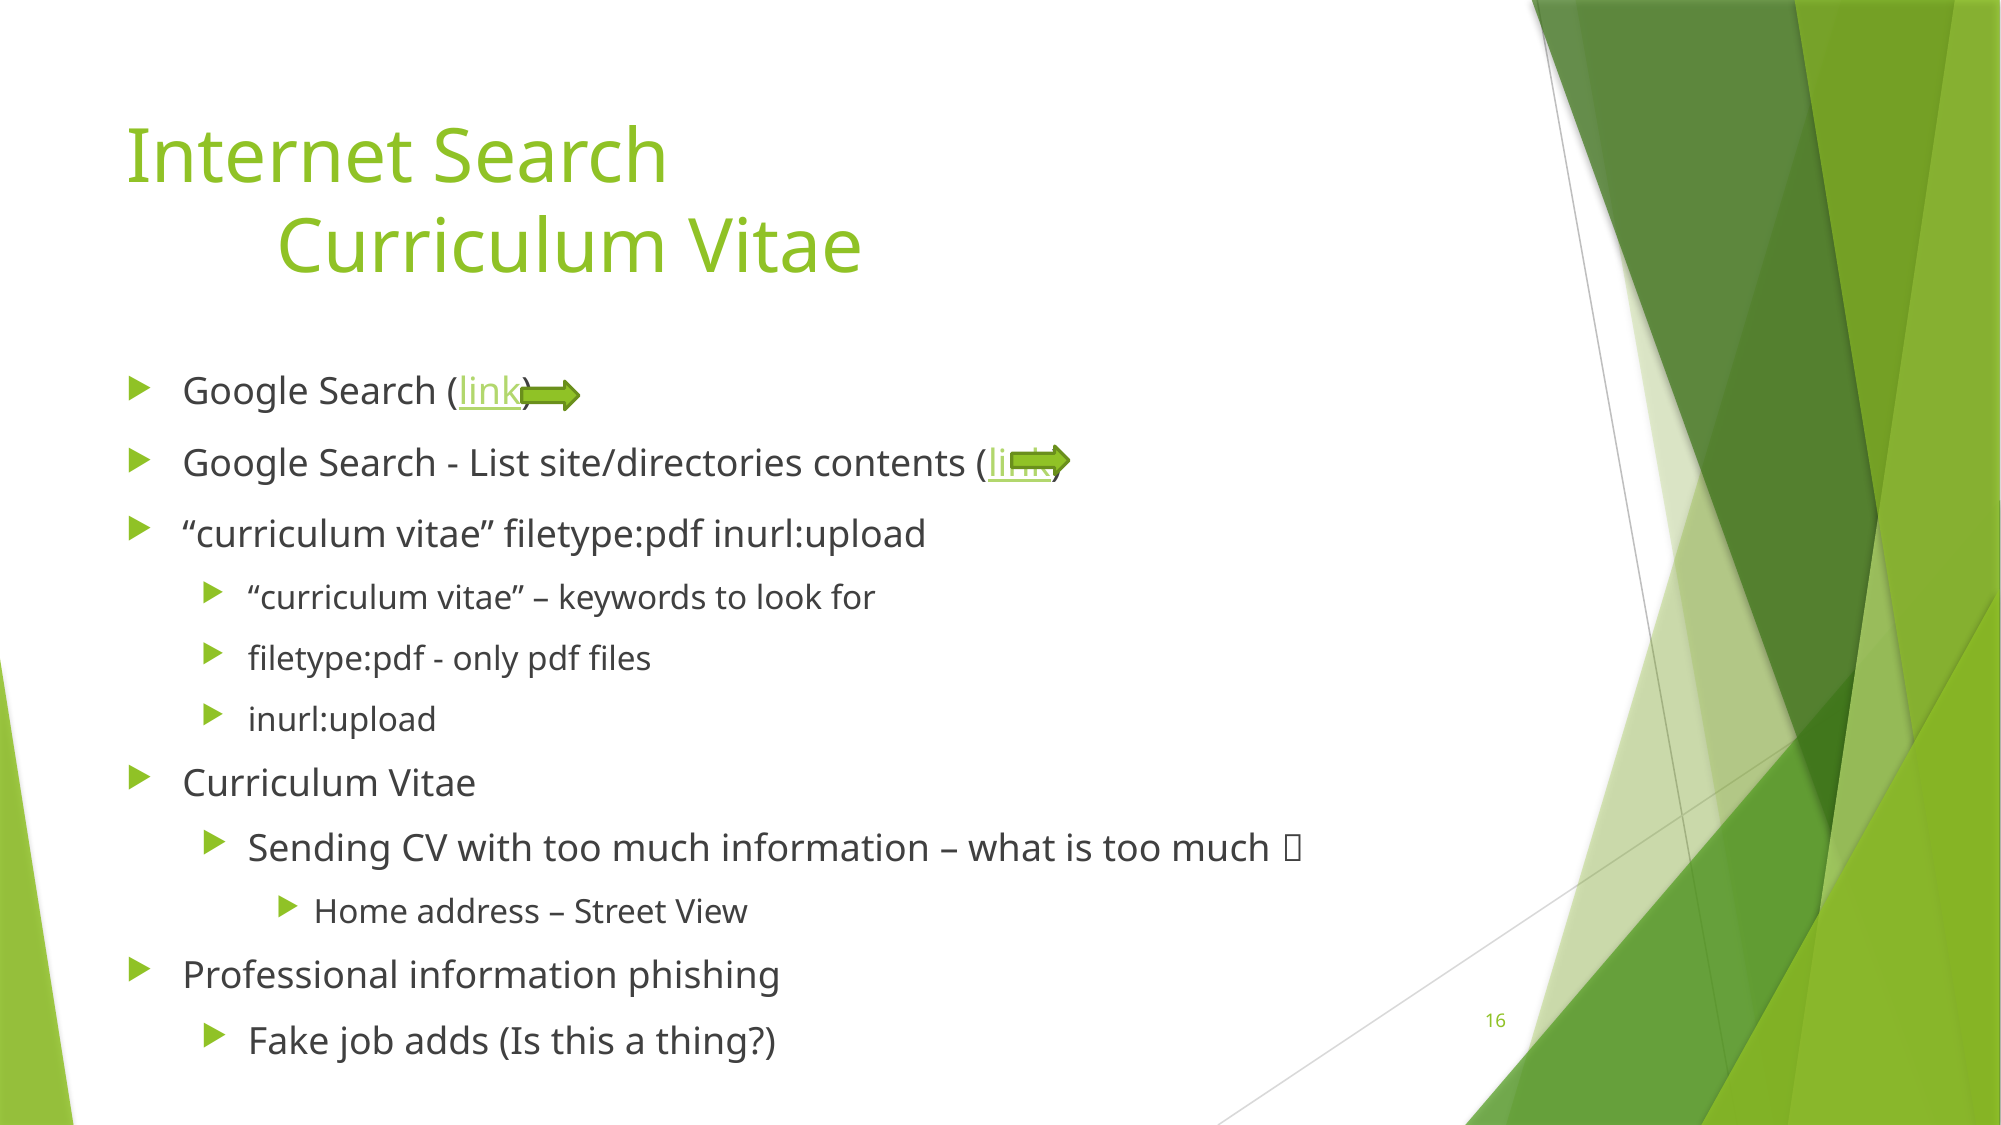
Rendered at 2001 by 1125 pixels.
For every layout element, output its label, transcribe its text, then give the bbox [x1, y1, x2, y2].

slide_number 16 [1409, 991, 1522, 1051]
text_box [520, 379, 581, 412]
text_box [1010, 444, 1071, 477]
list Google Search (link) Google Search - List site/directories contents (link) “curriculum vitae” filetype:pdf inurl:upload “curriculum vitae” – keywords to look for filetype:pdf - only pdf files inurl:upload Curriculum Vitae Sending CV with too much information – what is too much  Home address – Street View Professional information phishing Fake job adds (Is this a thing?) [111, 359, 1522, 996]
title Internet Search Curriculum Vitae [111, 99, 1522, 317]
